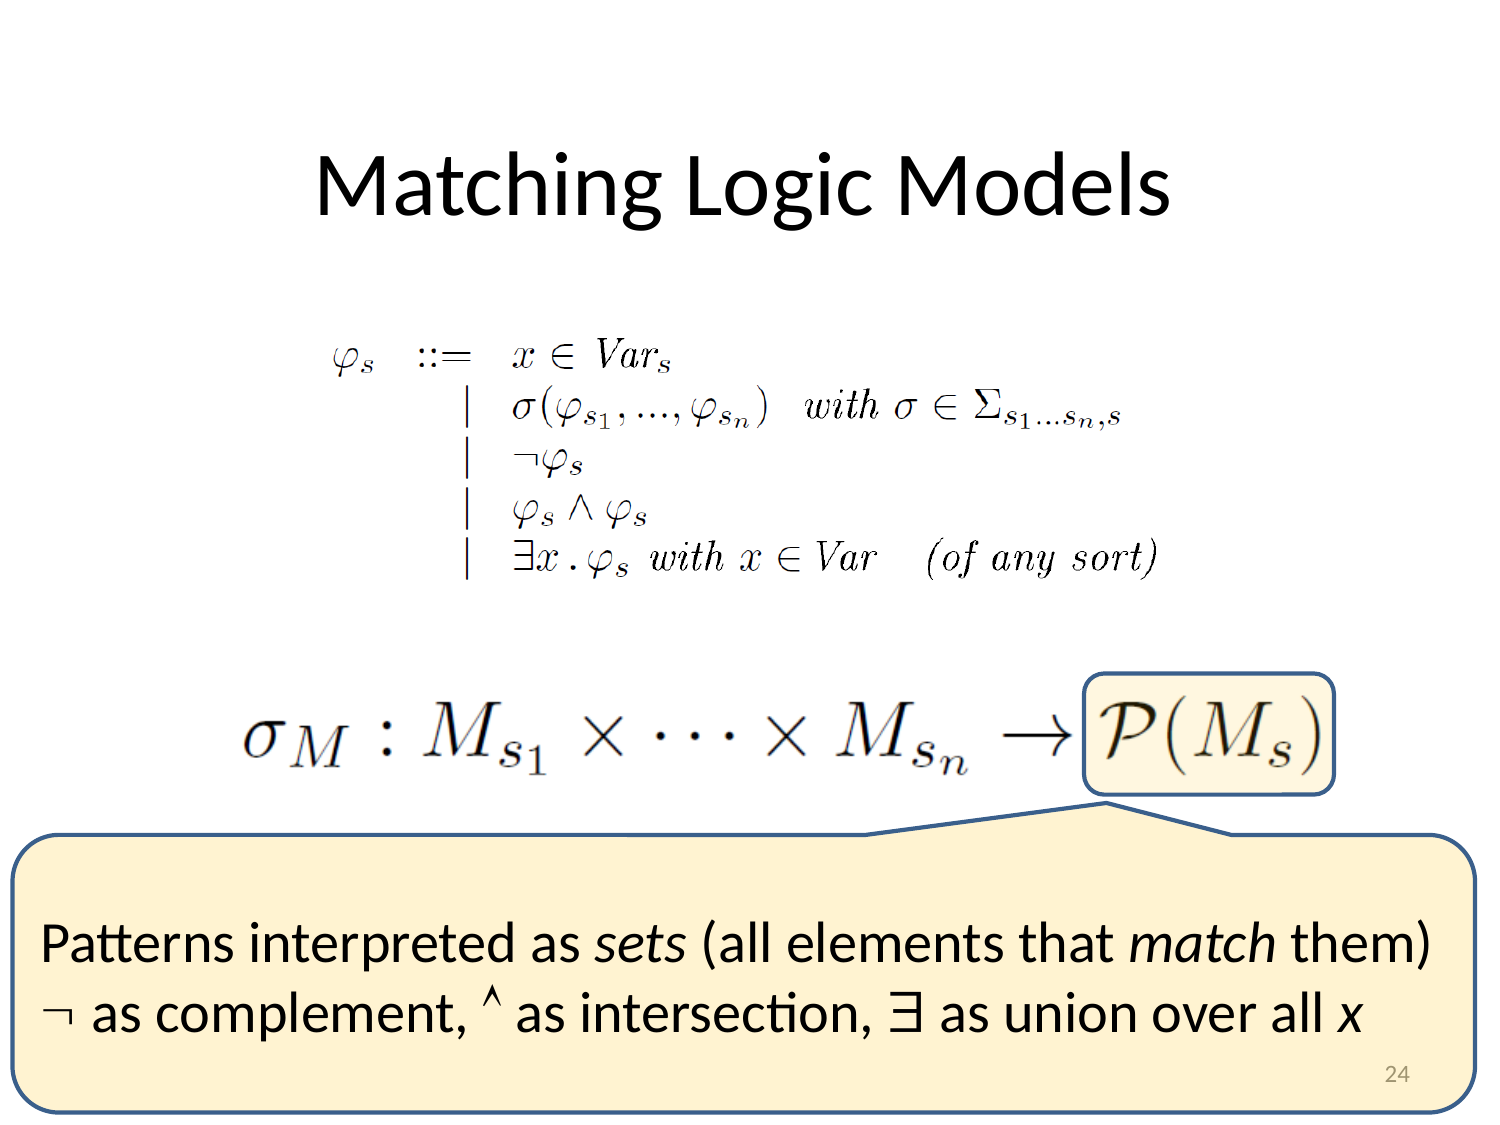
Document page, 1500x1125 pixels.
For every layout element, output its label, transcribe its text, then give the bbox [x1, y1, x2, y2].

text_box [12, 673, 1476, 1113]
picture [324, 337, 1163, 590]
title Matching Logic Models [75, 45, 1413, 313]
